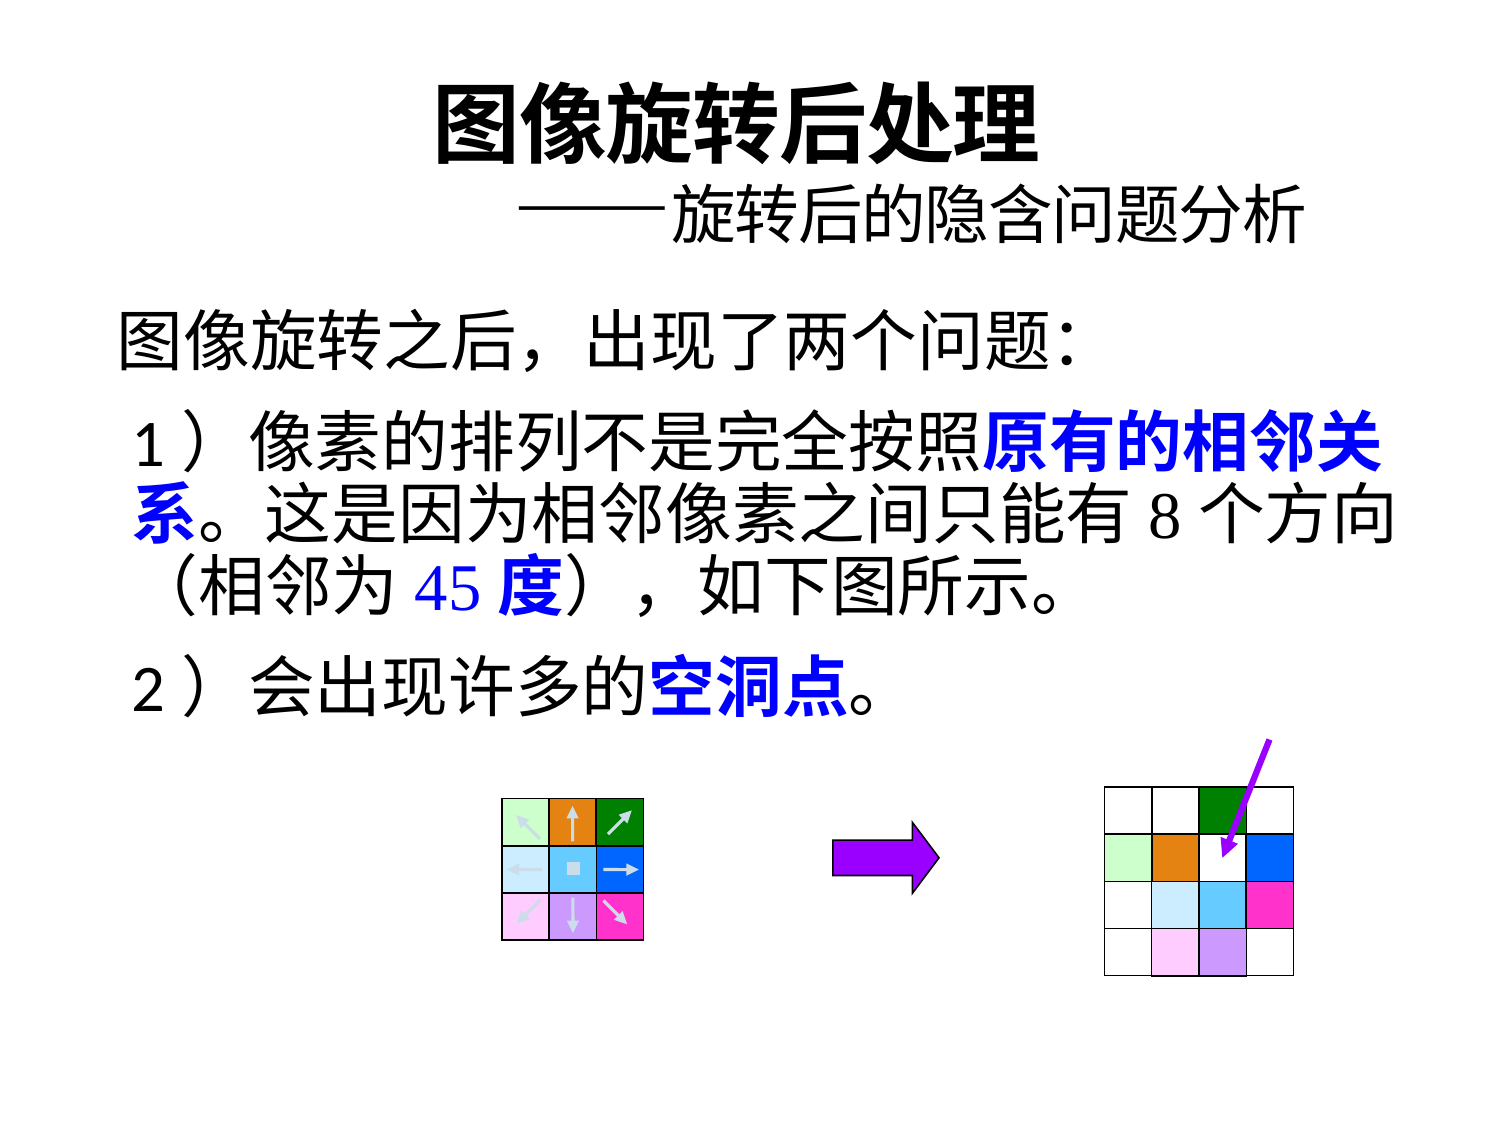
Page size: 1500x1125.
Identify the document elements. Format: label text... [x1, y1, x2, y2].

title 图像旋转后处理 ——旋转后的隐含问题分析 [50, 75, 1424, 263]
text_box [832, 822, 940, 894]
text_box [1103, 786, 1295, 977]
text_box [501, 798, 645, 941]
list 图像旋转之后，出现了两个问题： 1）像素的排列不是完全按照原有的相邻关系。这是因为相邻像素之间只能有8个方向（相邻为45度），如下图所示。 2）会出现许多的空洞点。 [116, 300, 1424, 976]
